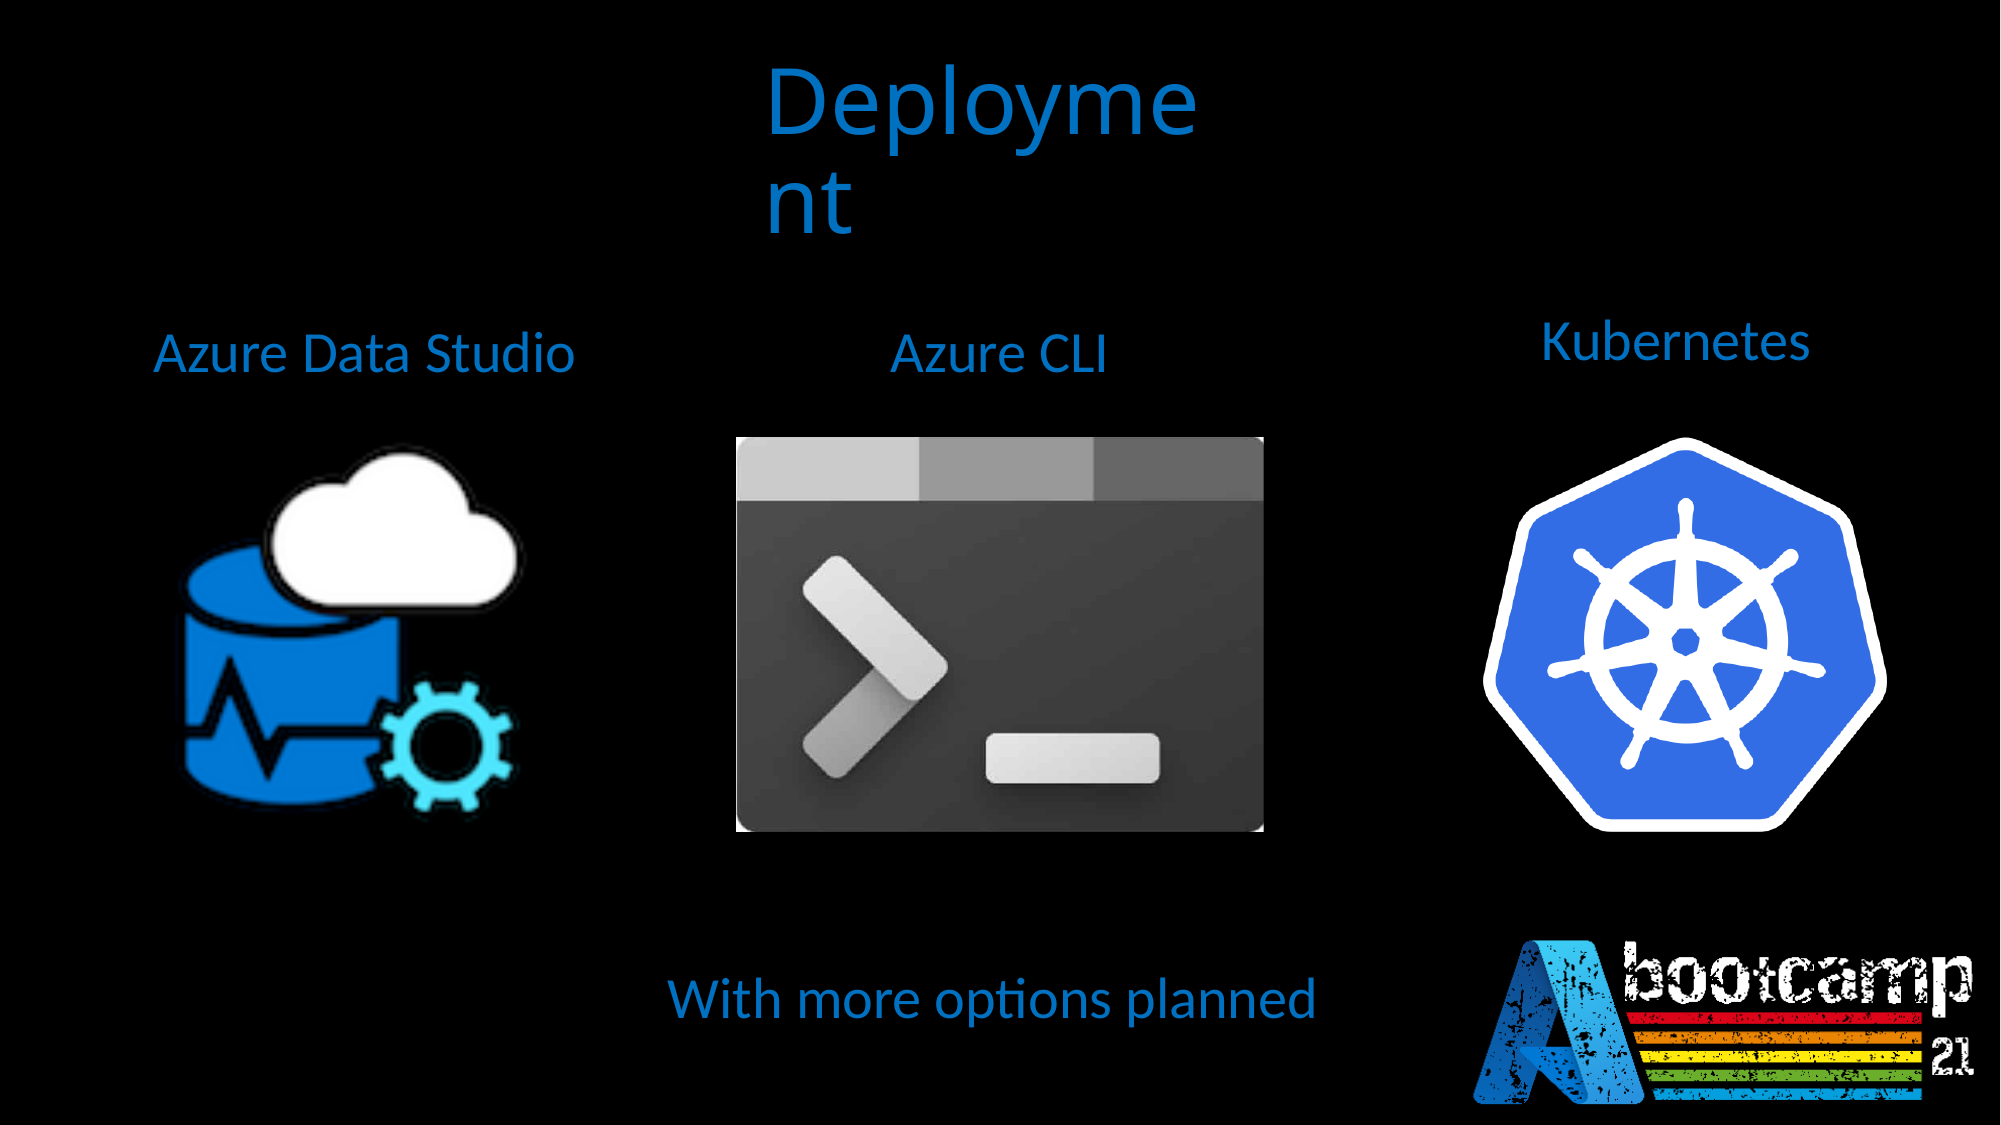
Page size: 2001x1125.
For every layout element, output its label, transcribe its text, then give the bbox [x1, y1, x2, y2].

title Deployment [748, 45, 1252, 263]
picture [0, 0, 2001, 1125]
text_box Azure Data Studio [138, 307, 608, 392]
text_box With more options planned [652, 952, 1347, 1038]
text_box Kubernetes [1527, 294, 1842, 379]
text_box Azure CLI [808, 307, 1192, 392]
